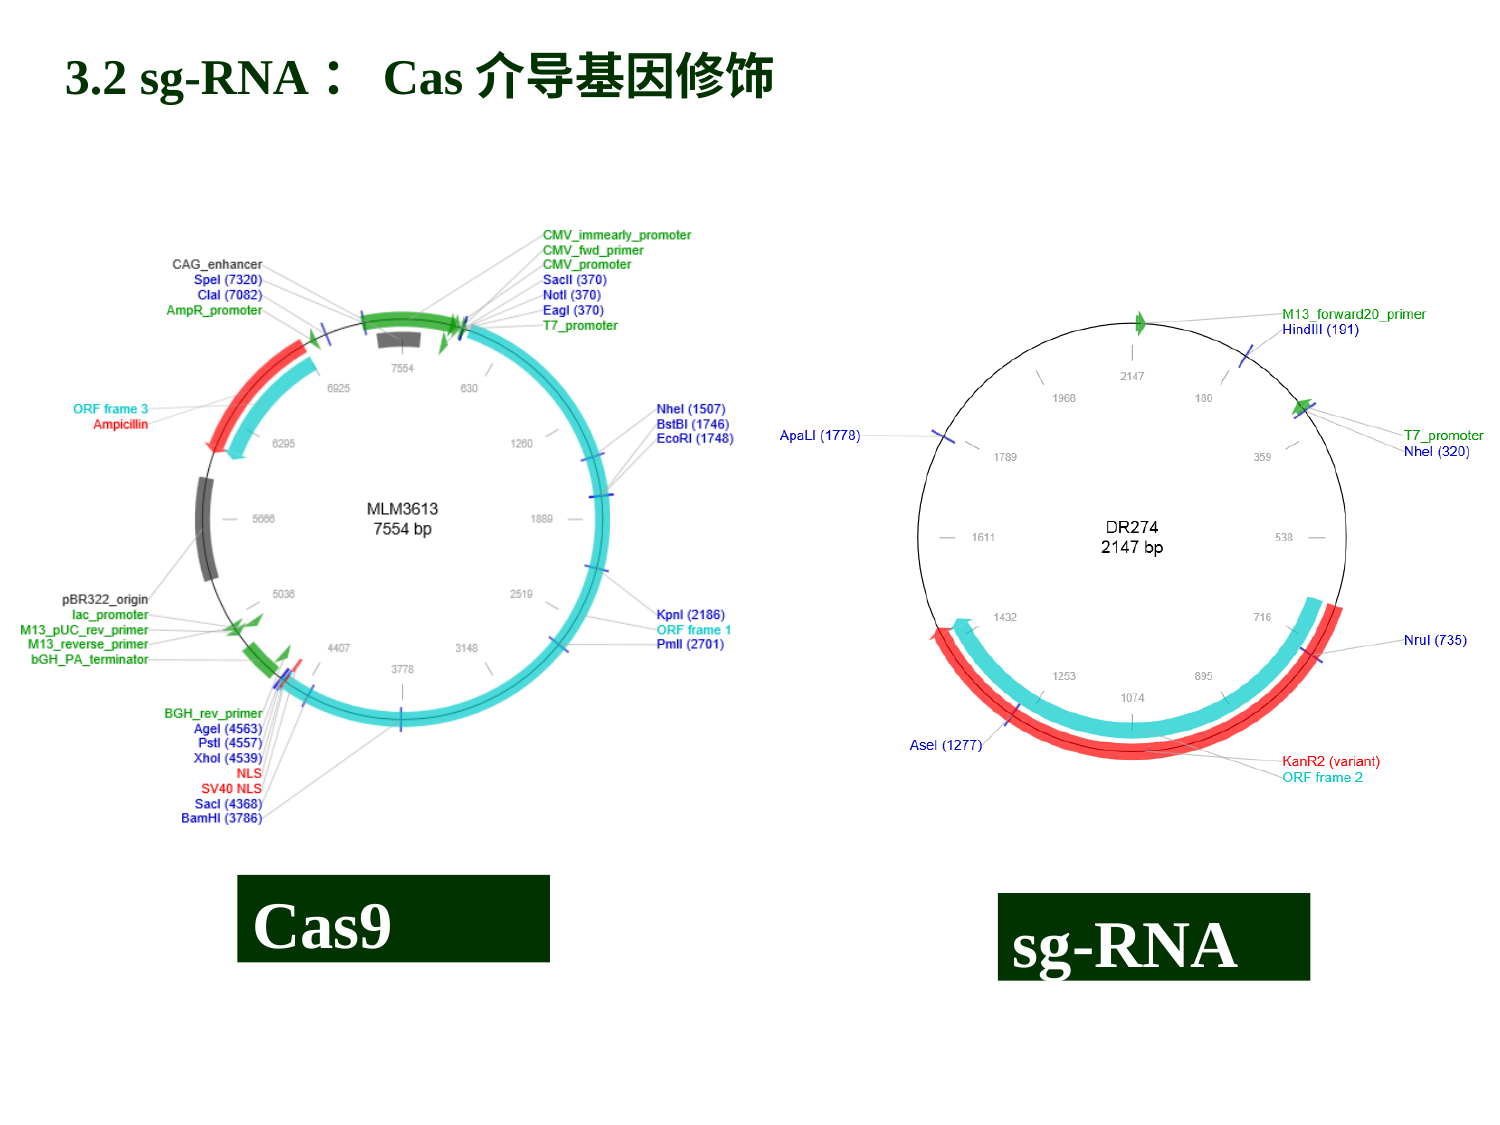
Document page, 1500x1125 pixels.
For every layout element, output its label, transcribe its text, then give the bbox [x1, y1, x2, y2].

text_box Cas9 [237, 874, 550, 963]
picture [774, 302, 1500, 808]
text_box 3.2 sg-RNA：Cas介导基因修饰 [49, 37, 1113, 113]
picture [0, 196, 758, 852]
text_box sg-RNA [997, 893, 1311, 981]
